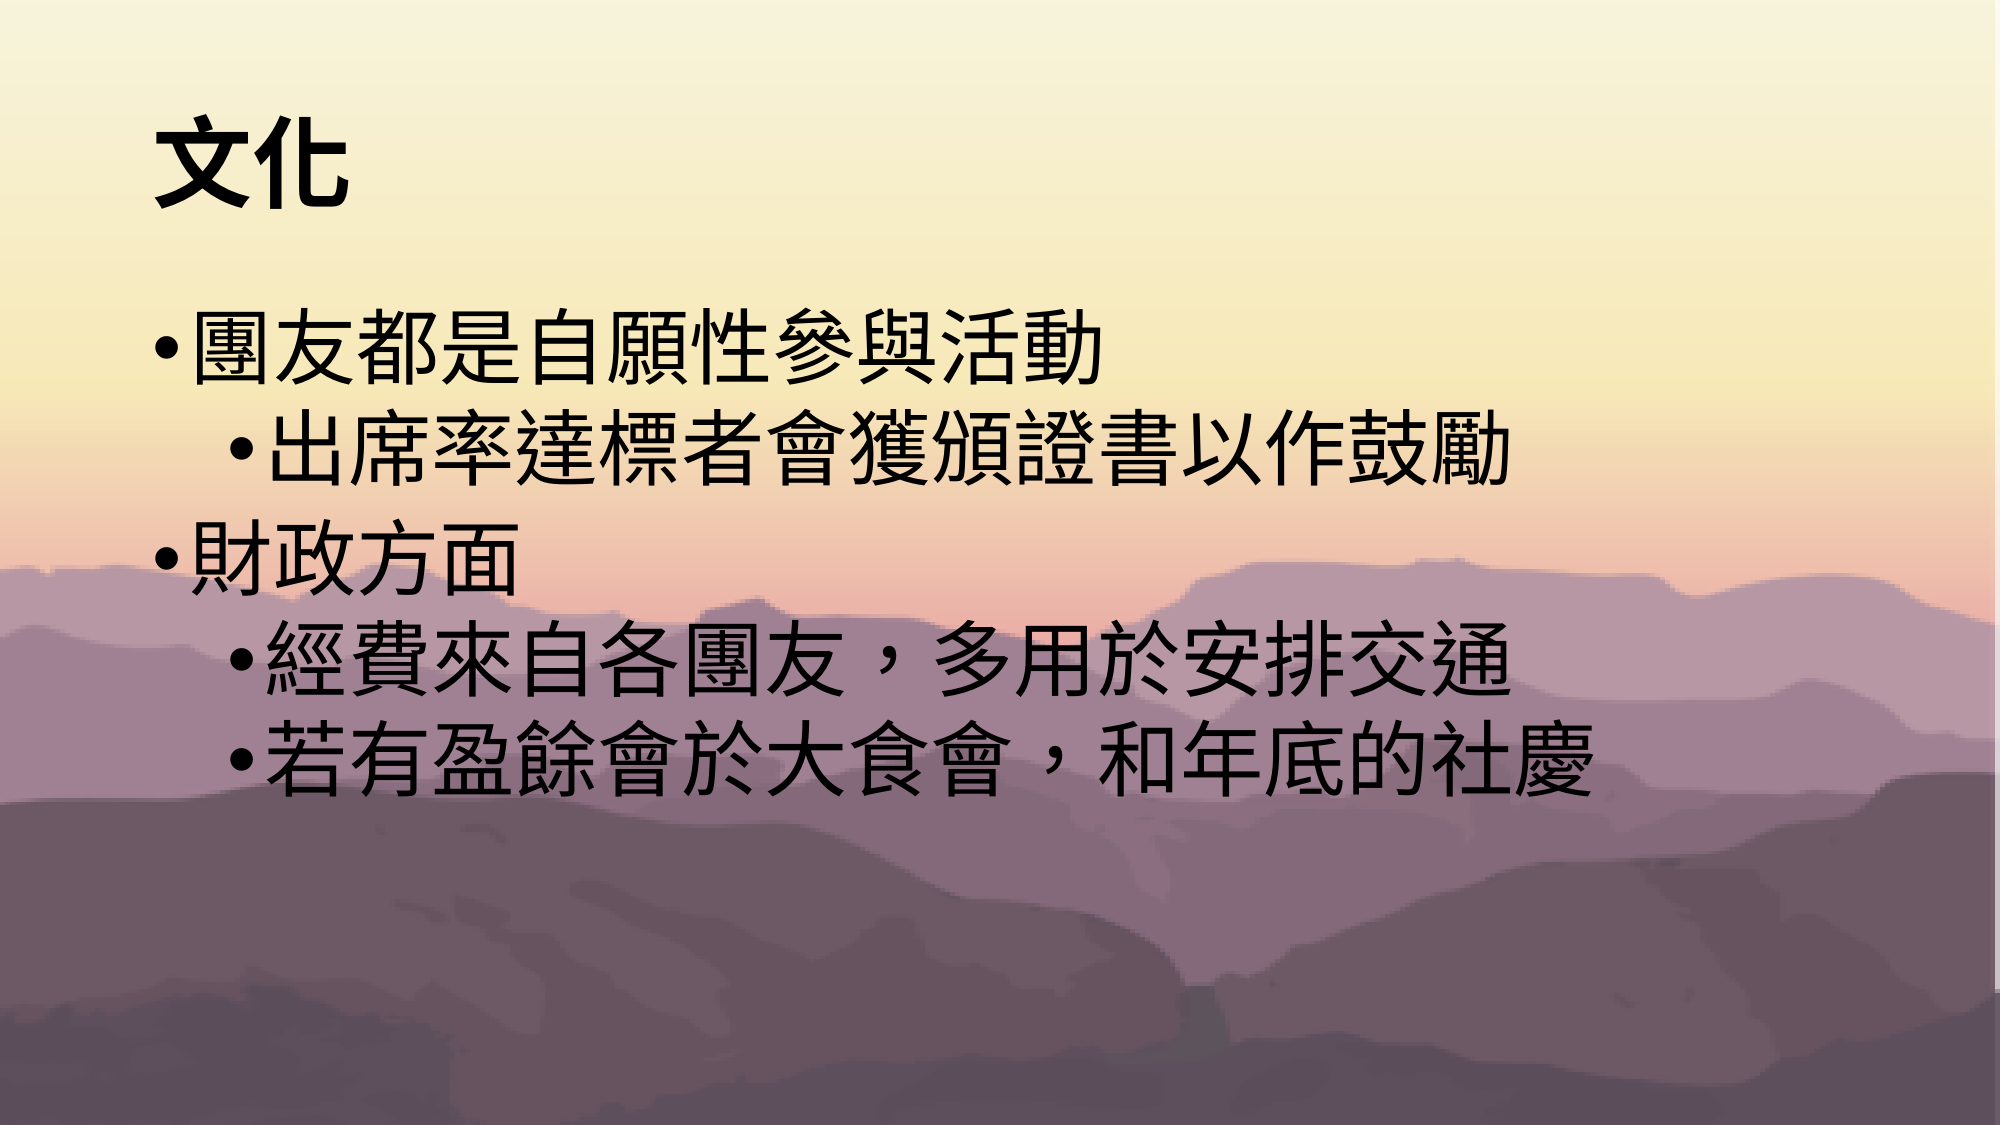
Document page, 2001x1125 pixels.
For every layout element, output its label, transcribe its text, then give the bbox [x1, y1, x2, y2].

title 文化 [137, 59, 1863, 278]
list 團友都是自願性參與活動 出席率達標者會獲頒證書以作鼓勵 財政方面 經費來自各團友，多用於安排交通 若有盈餘會於大食會，和年底的社慶 [137, 299, 1863, 1014]
